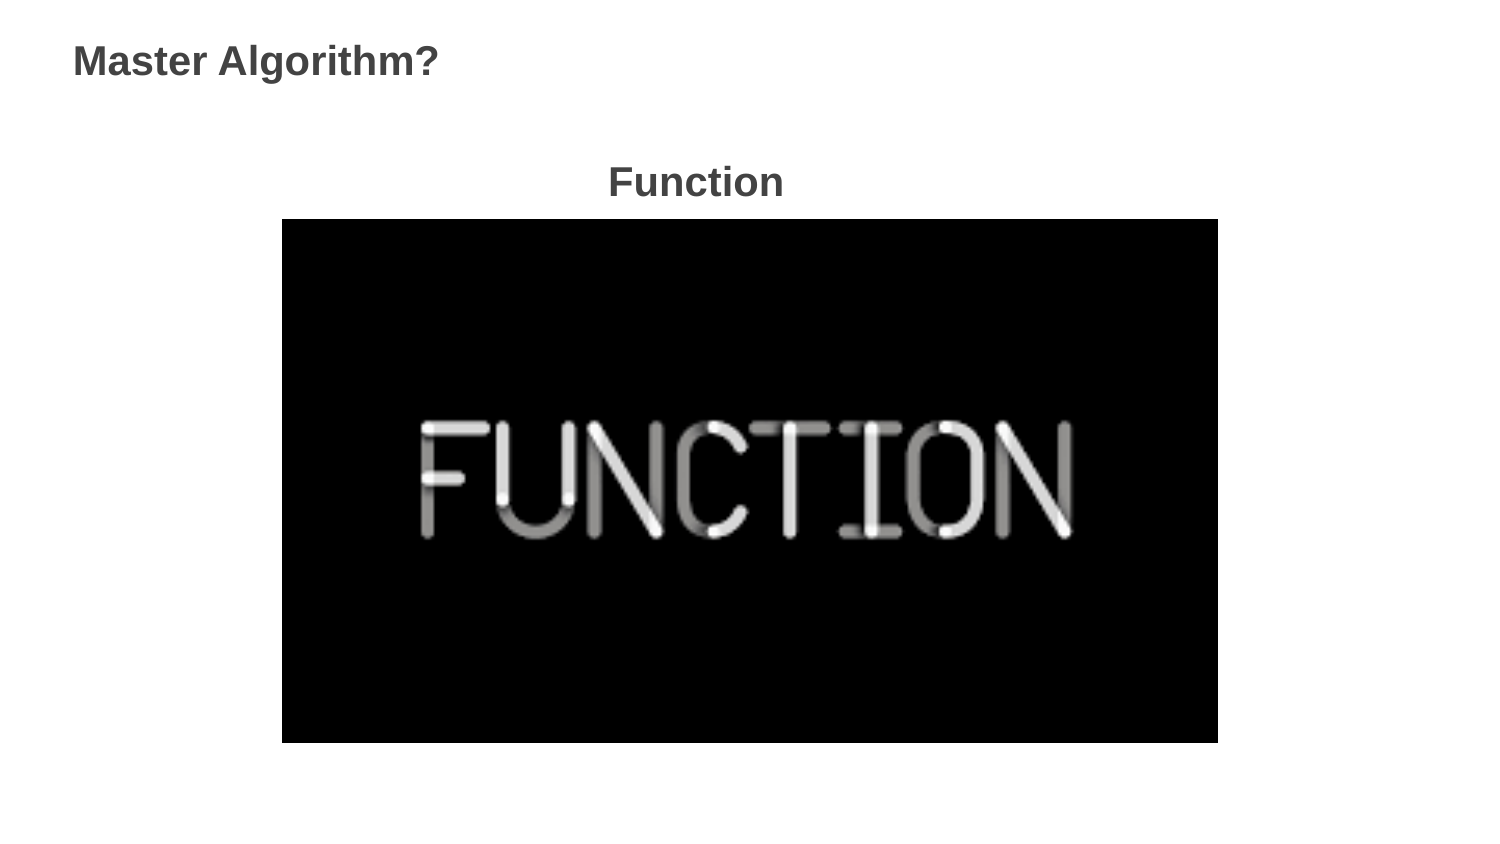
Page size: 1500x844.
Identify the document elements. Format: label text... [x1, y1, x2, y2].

picture [282, 218, 1218, 743]
subtitle Master Algorithm? [57, 11, 1454, 85]
subtitle Function [593, 132, 1500, 207]
